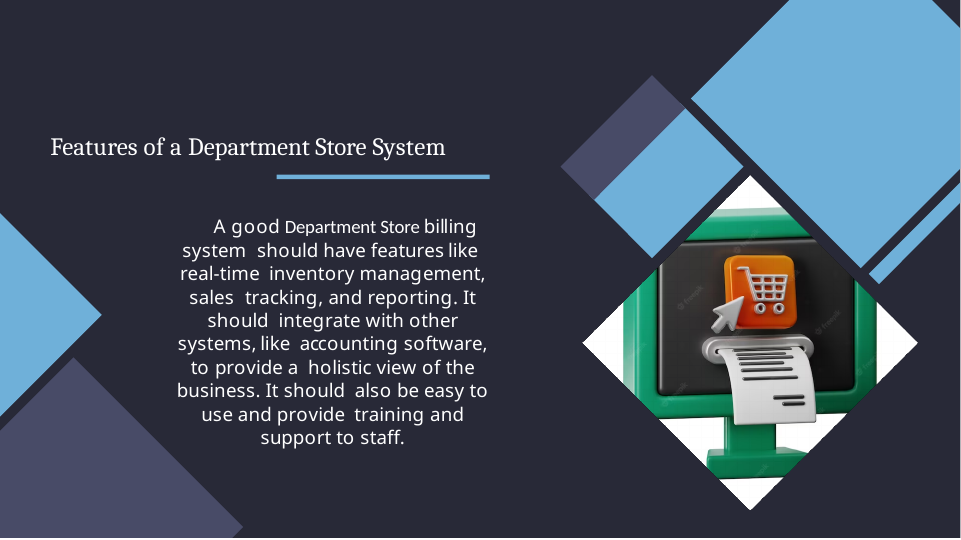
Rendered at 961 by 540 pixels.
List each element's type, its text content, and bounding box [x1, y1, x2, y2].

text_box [0, 212, 244, 539]
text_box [560, 0, 961, 285]
picture [582, 174, 918, 510]
title Features of a Department Store System [48, 128, 507, 221]
text_box A good Department Store billing system should have features like real-time inventory management, sales tracking, and reporting. It should integrate with other systems, like accounting software, to provide a holistic view of the business. It should also be easy to use and provide training and support to staff. [244, 212, 490, 449]
text_box [276, 174, 490, 180]
